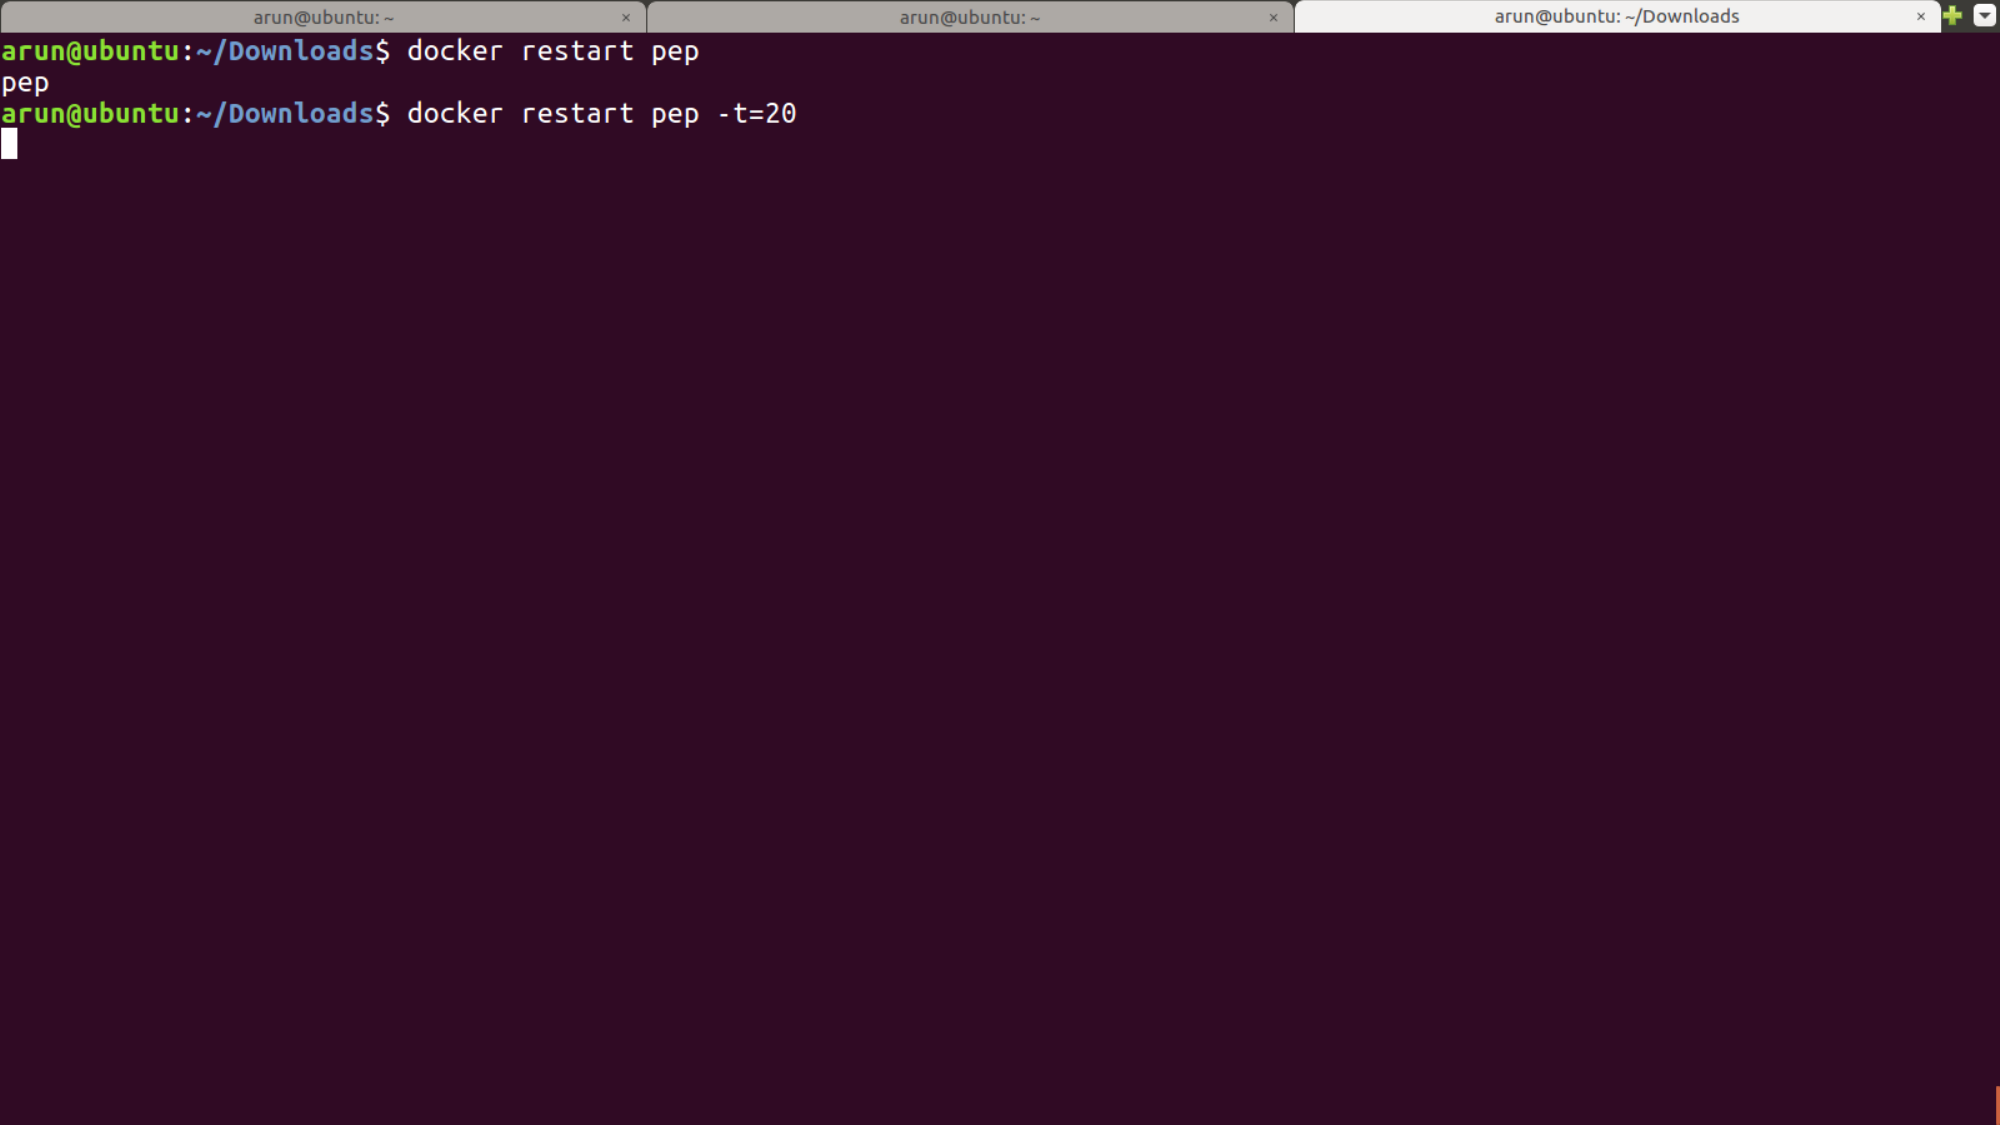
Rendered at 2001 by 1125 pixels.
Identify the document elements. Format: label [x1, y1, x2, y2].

list [0, 0, 2000, 1125]
